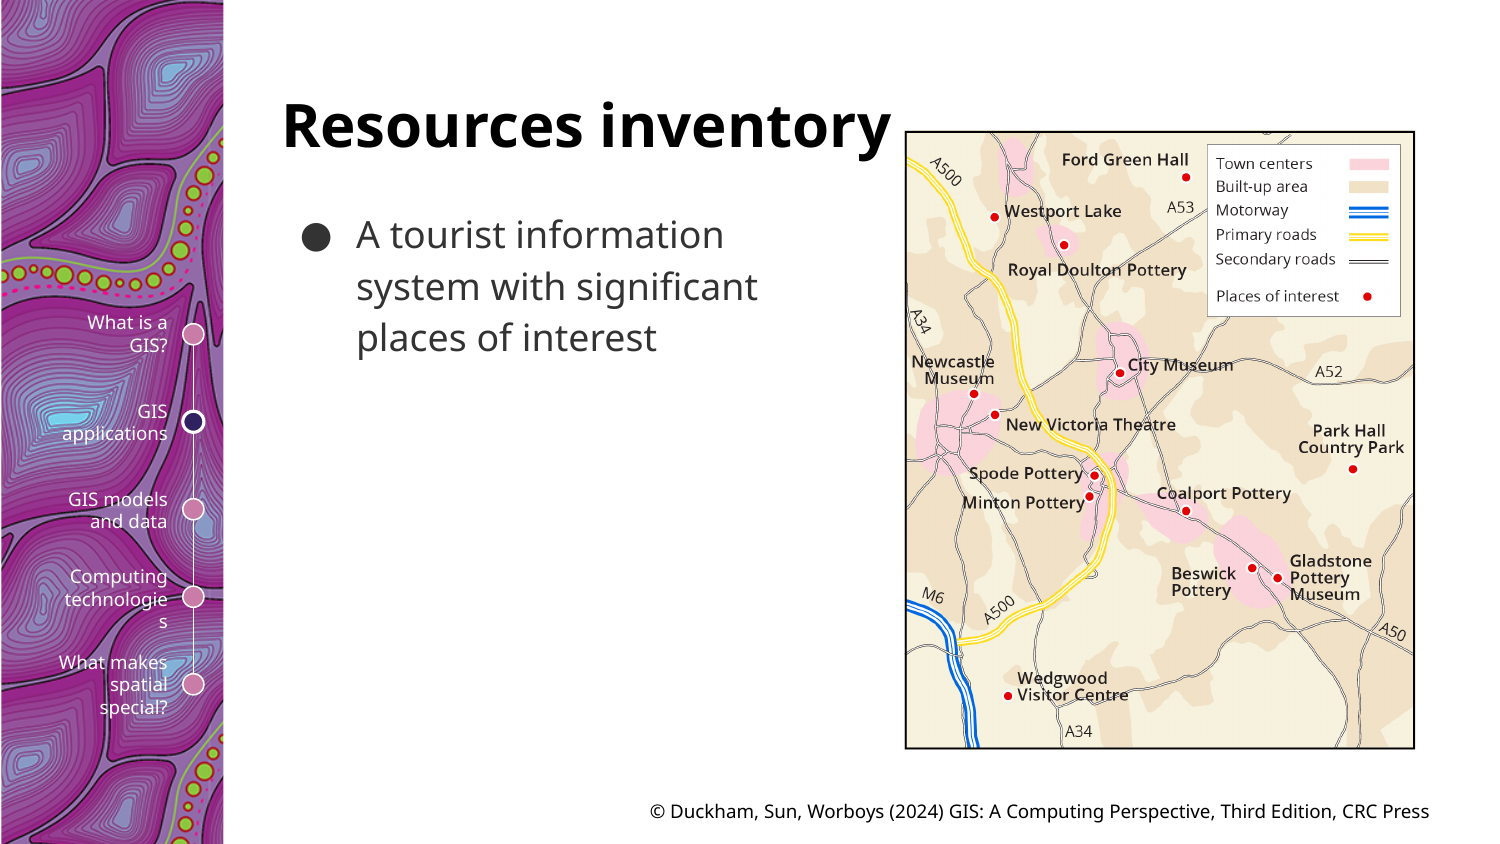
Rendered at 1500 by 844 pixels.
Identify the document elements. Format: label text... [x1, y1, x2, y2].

list A tourist information system with significant places of interest [266, 189, 829, 750]
picture [898, 130, 1416, 750]
text_box [182, 411, 204, 433]
title Resources inventory [266, 72, 1449, 176]
picture [1, 0, 224, 844]
